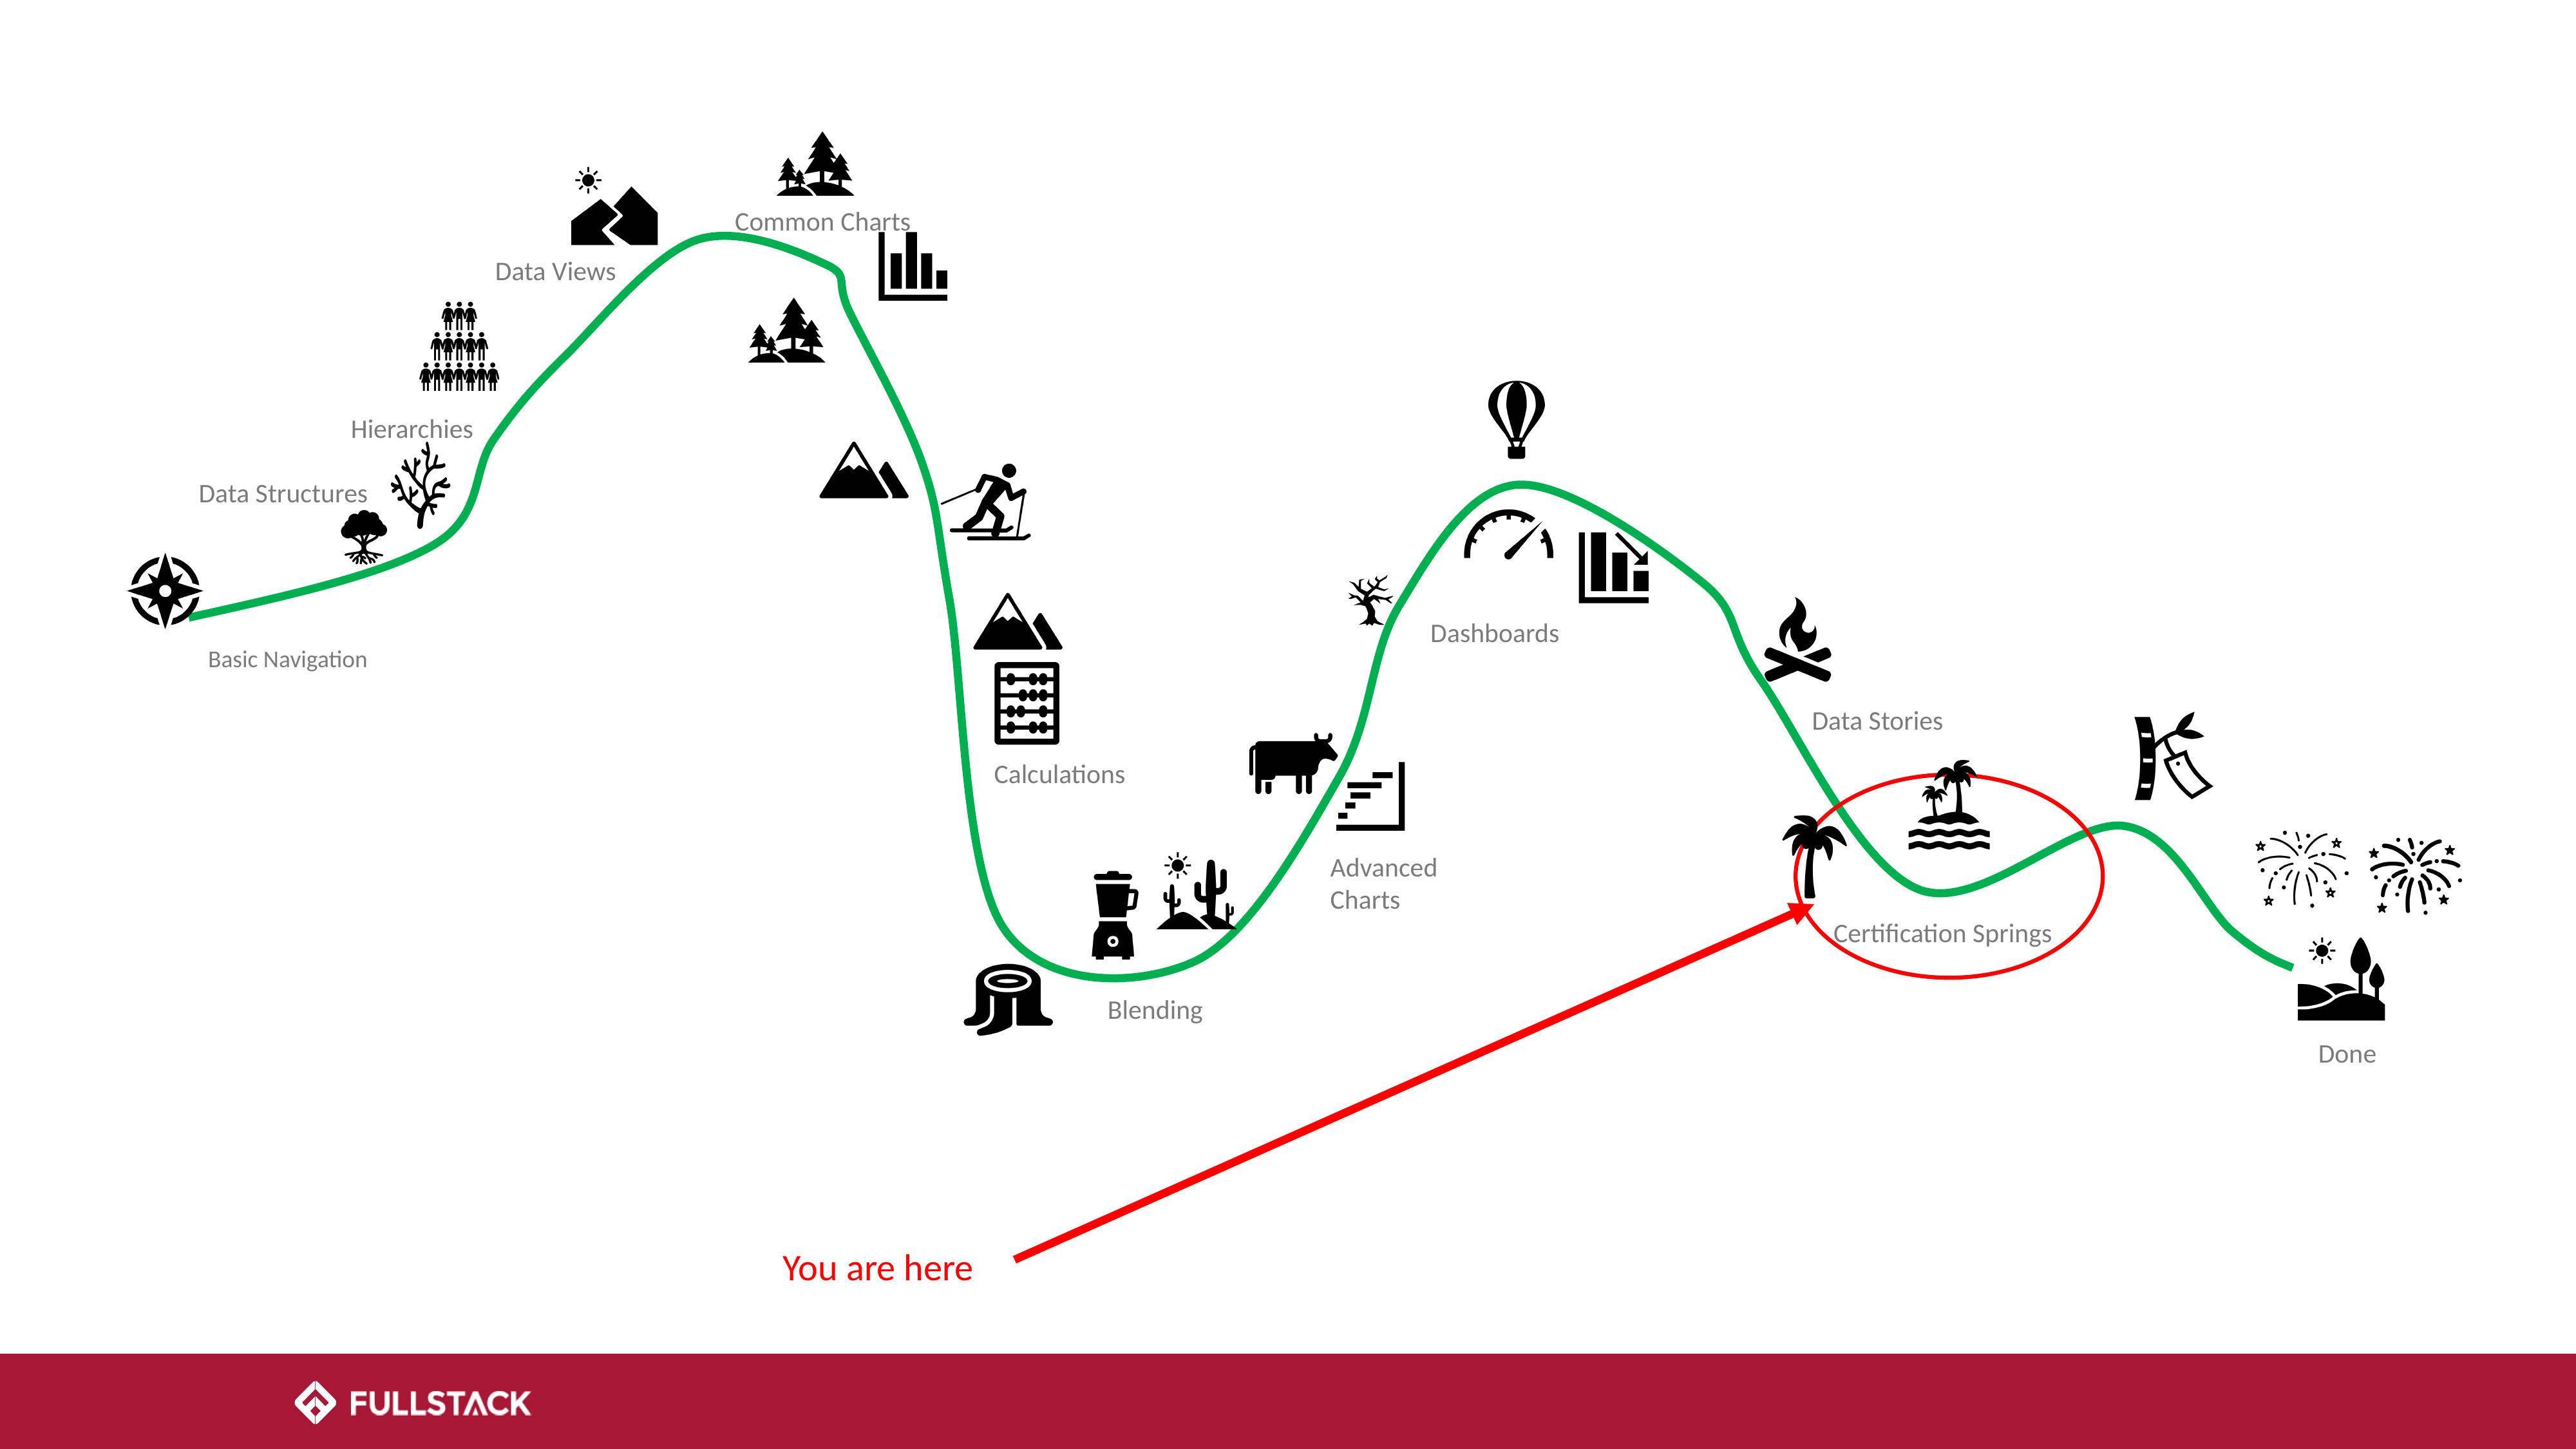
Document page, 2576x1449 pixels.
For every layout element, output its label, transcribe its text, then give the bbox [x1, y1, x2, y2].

picture [1244, 715, 1419, 846]
picture [969, 573, 1075, 752]
picture [1468, 372, 1566, 469]
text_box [1014, 904, 1815, 1260]
text_box [2078, 825, 2289, 967]
text_box You are here [773, 1233, 1947, 1298]
picture [1749, 590, 1846, 688]
picture [2292, 931, 2390, 1028]
picture [1765, 807, 1863, 905]
text_box [216, 236, 1317, 938]
picture [2253, 820, 2351, 918]
picture [815, 421, 913, 518]
text_box Calculations [974, 746, 1146, 799]
text_box Advanced Charts [1311, 840, 1459, 903]
text_box [1353, 493, 1838, 880]
picture [2366, 828, 2464, 925]
picture [1459, 485, 1557, 582]
picture [864, 217, 961, 315]
picture [773, 121, 858, 206]
picture [1900, 756, 1998, 853]
picture [2125, 708, 2223, 805]
picture [1565, 519, 1663, 616]
picture [1064, 843, 1245, 964]
text_box Data Views [476, 244, 638, 296]
text_box Data Stories [1792, 693, 1965, 745]
picture [334, 437, 452, 566]
text_box Hierarchies [331, 401, 495, 453]
text_box Common Charts [715, 194, 933, 246]
picture [960, 951, 1057, 1048]
picture [410, 298, 507, 395]
picture [0, 1354, 2576, 1449]
text_box Data Structures [179, 466, 385, 518]
picture [744, 287, 829, 372]
text_box [1859, 958, 2040, 978]
text_box Dashboards [1411, 605, 1580, 658]
text_box Certification Springs [1817, 906, 2075, 958]
picture [116, 542, 214, 639]
text_box Basic Navigation [189, 633, 390, 682]
text_box Done [2298, 1026, 2397, 1078]
picture [937, 453, 1034, 551]
picture [1341, 571, 1400, 629]
picture [565, 158, 663, 255]
text_box [1837, 780, 2103, 935]
